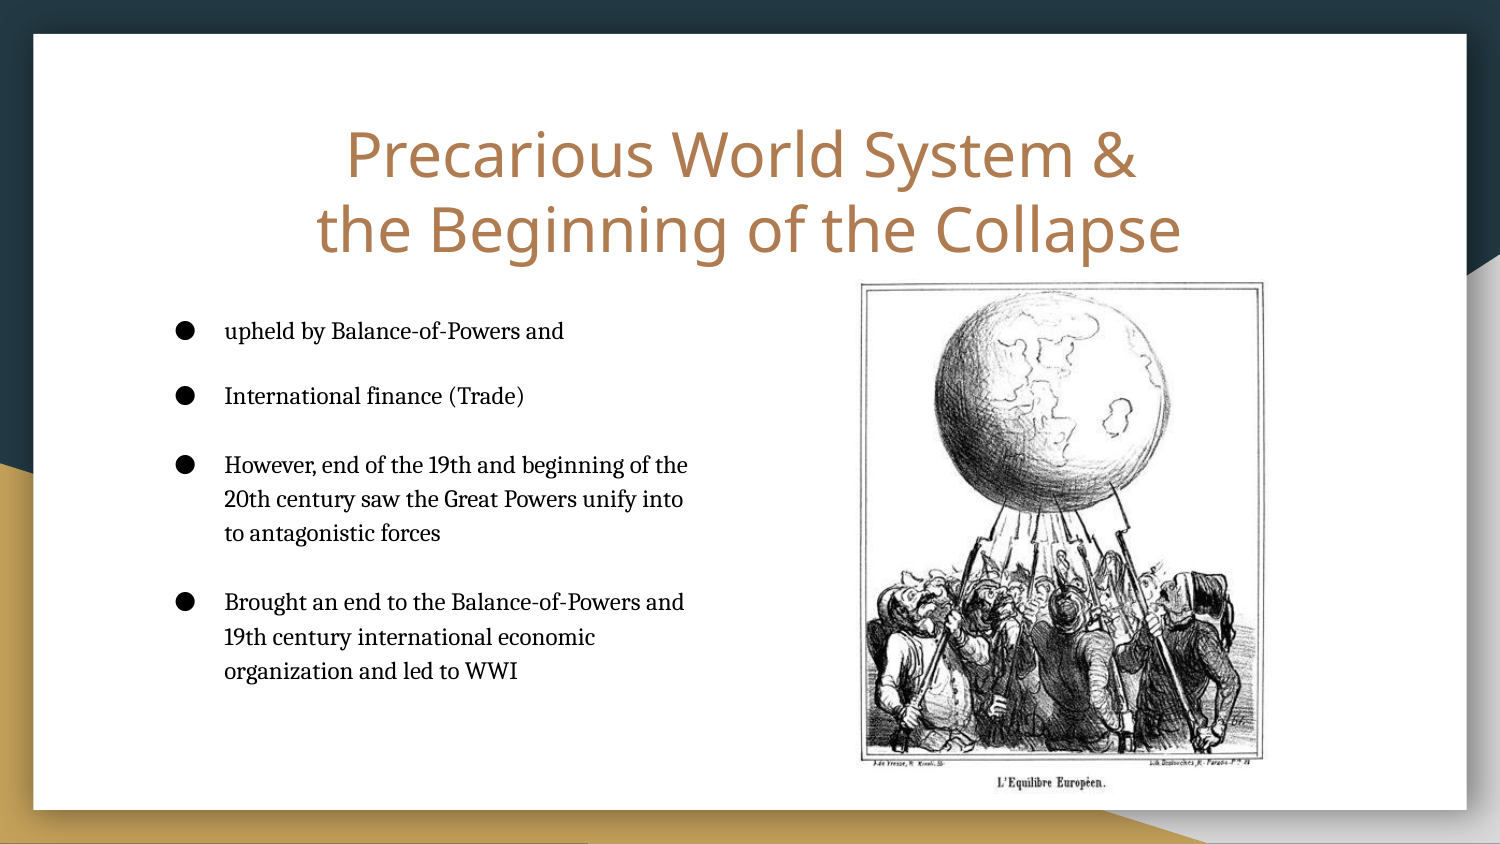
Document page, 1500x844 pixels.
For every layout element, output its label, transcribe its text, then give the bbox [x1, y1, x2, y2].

title Precarious World System & the Beginning of the Collapse [134, 100, 1366, 280]
picture [718, 278, 1406, 794]
list upheld by Balance-of-Powers and International finance (Trade) However, end of the 19th and beginning of the 20th century saw the Great Powers unify into to antagonistic forces Brought an end to the Balance-of-Powers and 19th century international economic organization and led to WWI [134, 295, 713, 714]
